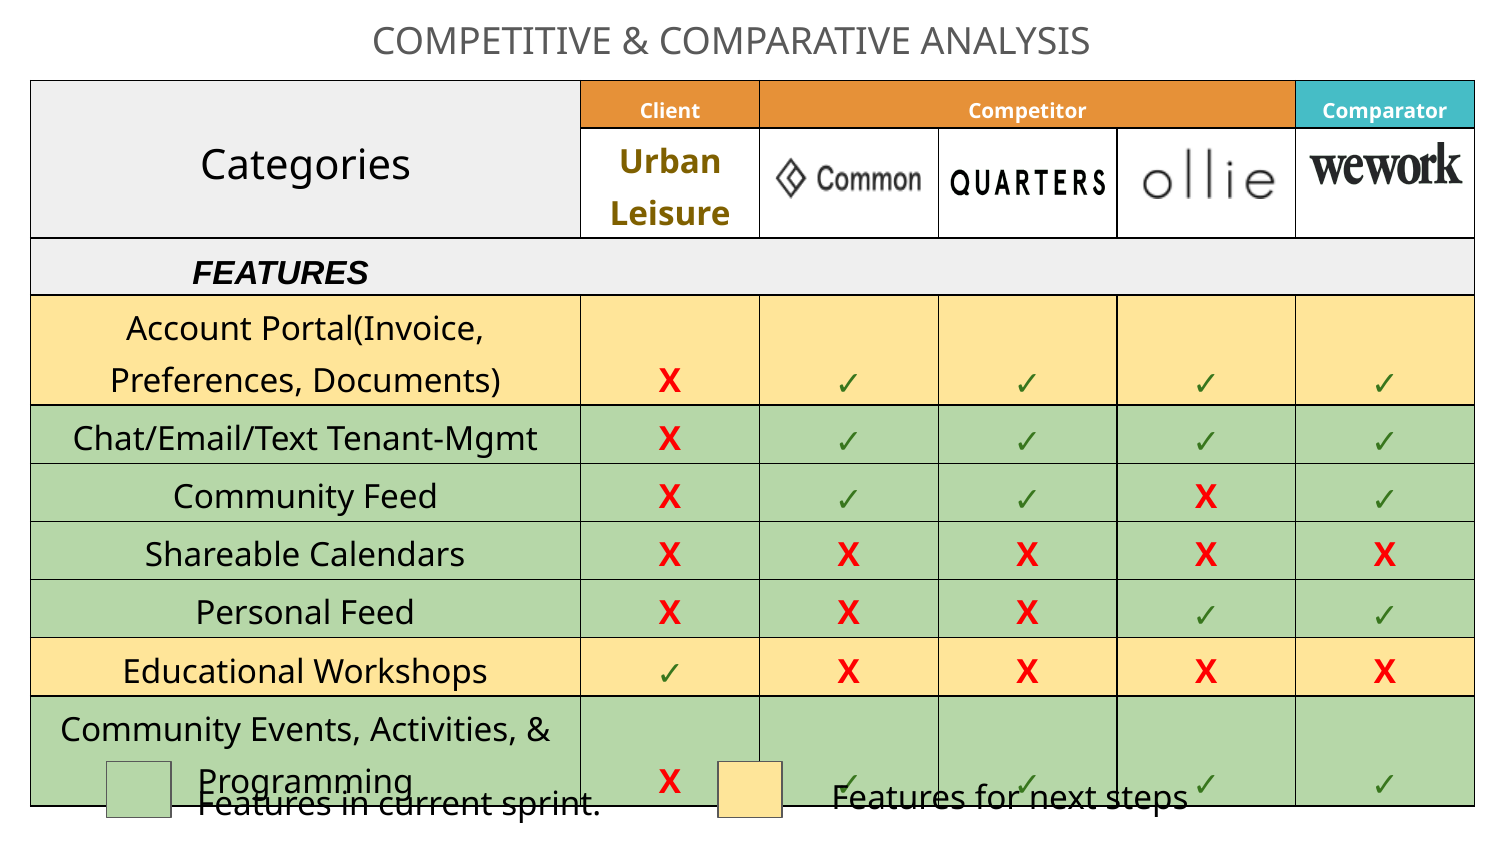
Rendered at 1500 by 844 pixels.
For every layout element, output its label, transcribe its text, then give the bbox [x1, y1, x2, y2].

table_cell ✓ [1296, 406, 1474, 463]
table_cell X [581, 406, 759, 463]
table_cell [939, 129, 1116, 237]
text_box [106, 761, 171, 818]
table_cell ✓ [1296, 580, 1474, 637]
table_cell X [760, 580, 938, 637]
table_cell ✓ [760, 697, 938, 805]
table_cell ✓ [1118, 697, 1295, 755]
table_cell ✓ [1118, 296, 1295, 404]
table_cell ✓ [939, 464, 1116, 521]
table_cell FEATURES [31, 239, 1474, 294]
table_cell ✓ [581, 638, 759, 695]
table_cell X [1118, 638, 1295, 695]
table_cell ✓ [760, 406, 938, 463]
table_cell ✓ [1296, 464, 1474, 521]
table_cell [760, 129, 938, 237]
text_box Features in current sprint. [182, 761, 684, 818]
picture [948, 165, 1109, 199]
picture [1309, 141, 1470, 199]
table_header Comparator [1296, 81, 1474, 127]
table_cell [1296, 129, 1474, 237]
table_cell X [760, 638, 938, 695]
table_header Client [581, 81, 759, 127]
table_cell ✓ [939, 406, 1116, 463]
table_cell Community Feed [31, 464, 580, 521]
table_cell Urban Leisure [581, 129, 759, 237]
picture [1135, 141, 1282, 199]
table_cell ✓ [939, 697, 1116, 755]
table_header Categories [31, 81, 580, 237]
table_cell X [1296, 522, 1474, 579]
table_cell X [939, 580, 1116, 637]
table_cell Personal Feed [31, 580, 580, 637]
table_cell Chat/Email/Text Tenant-Mgmt [31, 406, 580, 463]
table_cell ✓ [1118, 580, 1295, 637]
table_cell X [581, 580, 759, 637]
table_cell X [1118, 464, 1295, 521]
table_cell Shareable Calendars [31, 522, 580, 579]
table_cell X [581, 522, 759, 579]
table_cell X [939, 522, 1116, 579]
table_cell X [760, 522, 938, 579]
table_cell X [1296, 638, 1474, 695]
table_header Competitor [760, 81, 1295, 127]
table_cell ✓ [1296, 296, 1474, 404]
table_cell X [939, 638, 1116, 695]
table_cell X [581, 296, 759, 404]
table_cell ✓ [760, 296, 938, 404]
subtitle COMPETITIVE & COMPARATIVE ANALYSIS [356, 0, 1215, 80]
table_cell Account Portal(Invoice, Preferences, Documents) [31, 296, 580, 404]
table_cell ✓ [939, 296, 1116, 404]
table_cell X [581, 697, 759, 805]
table_cell ✓ [1296, 697, 1474, 805]
table_cell X [581, 464, 759, 521]
table_cell ✓ [760, 464, 938, 521]
table_cell X [1118, 522, 1295, 579]
picture [775, 157, 921, 199]
table_cell Educational Workshops [31, 638, 580, 695]
table_cell Community Events, Activities, & Programming [31, 697, 580, 805]
table_cell ✓ [1118, 406, 1295, 463]
table_cell [1118, 129, 1295, 237]
text_box [717, 761, 783, 818]
text_box Features for next steps [816, 755, 1309, 824]
